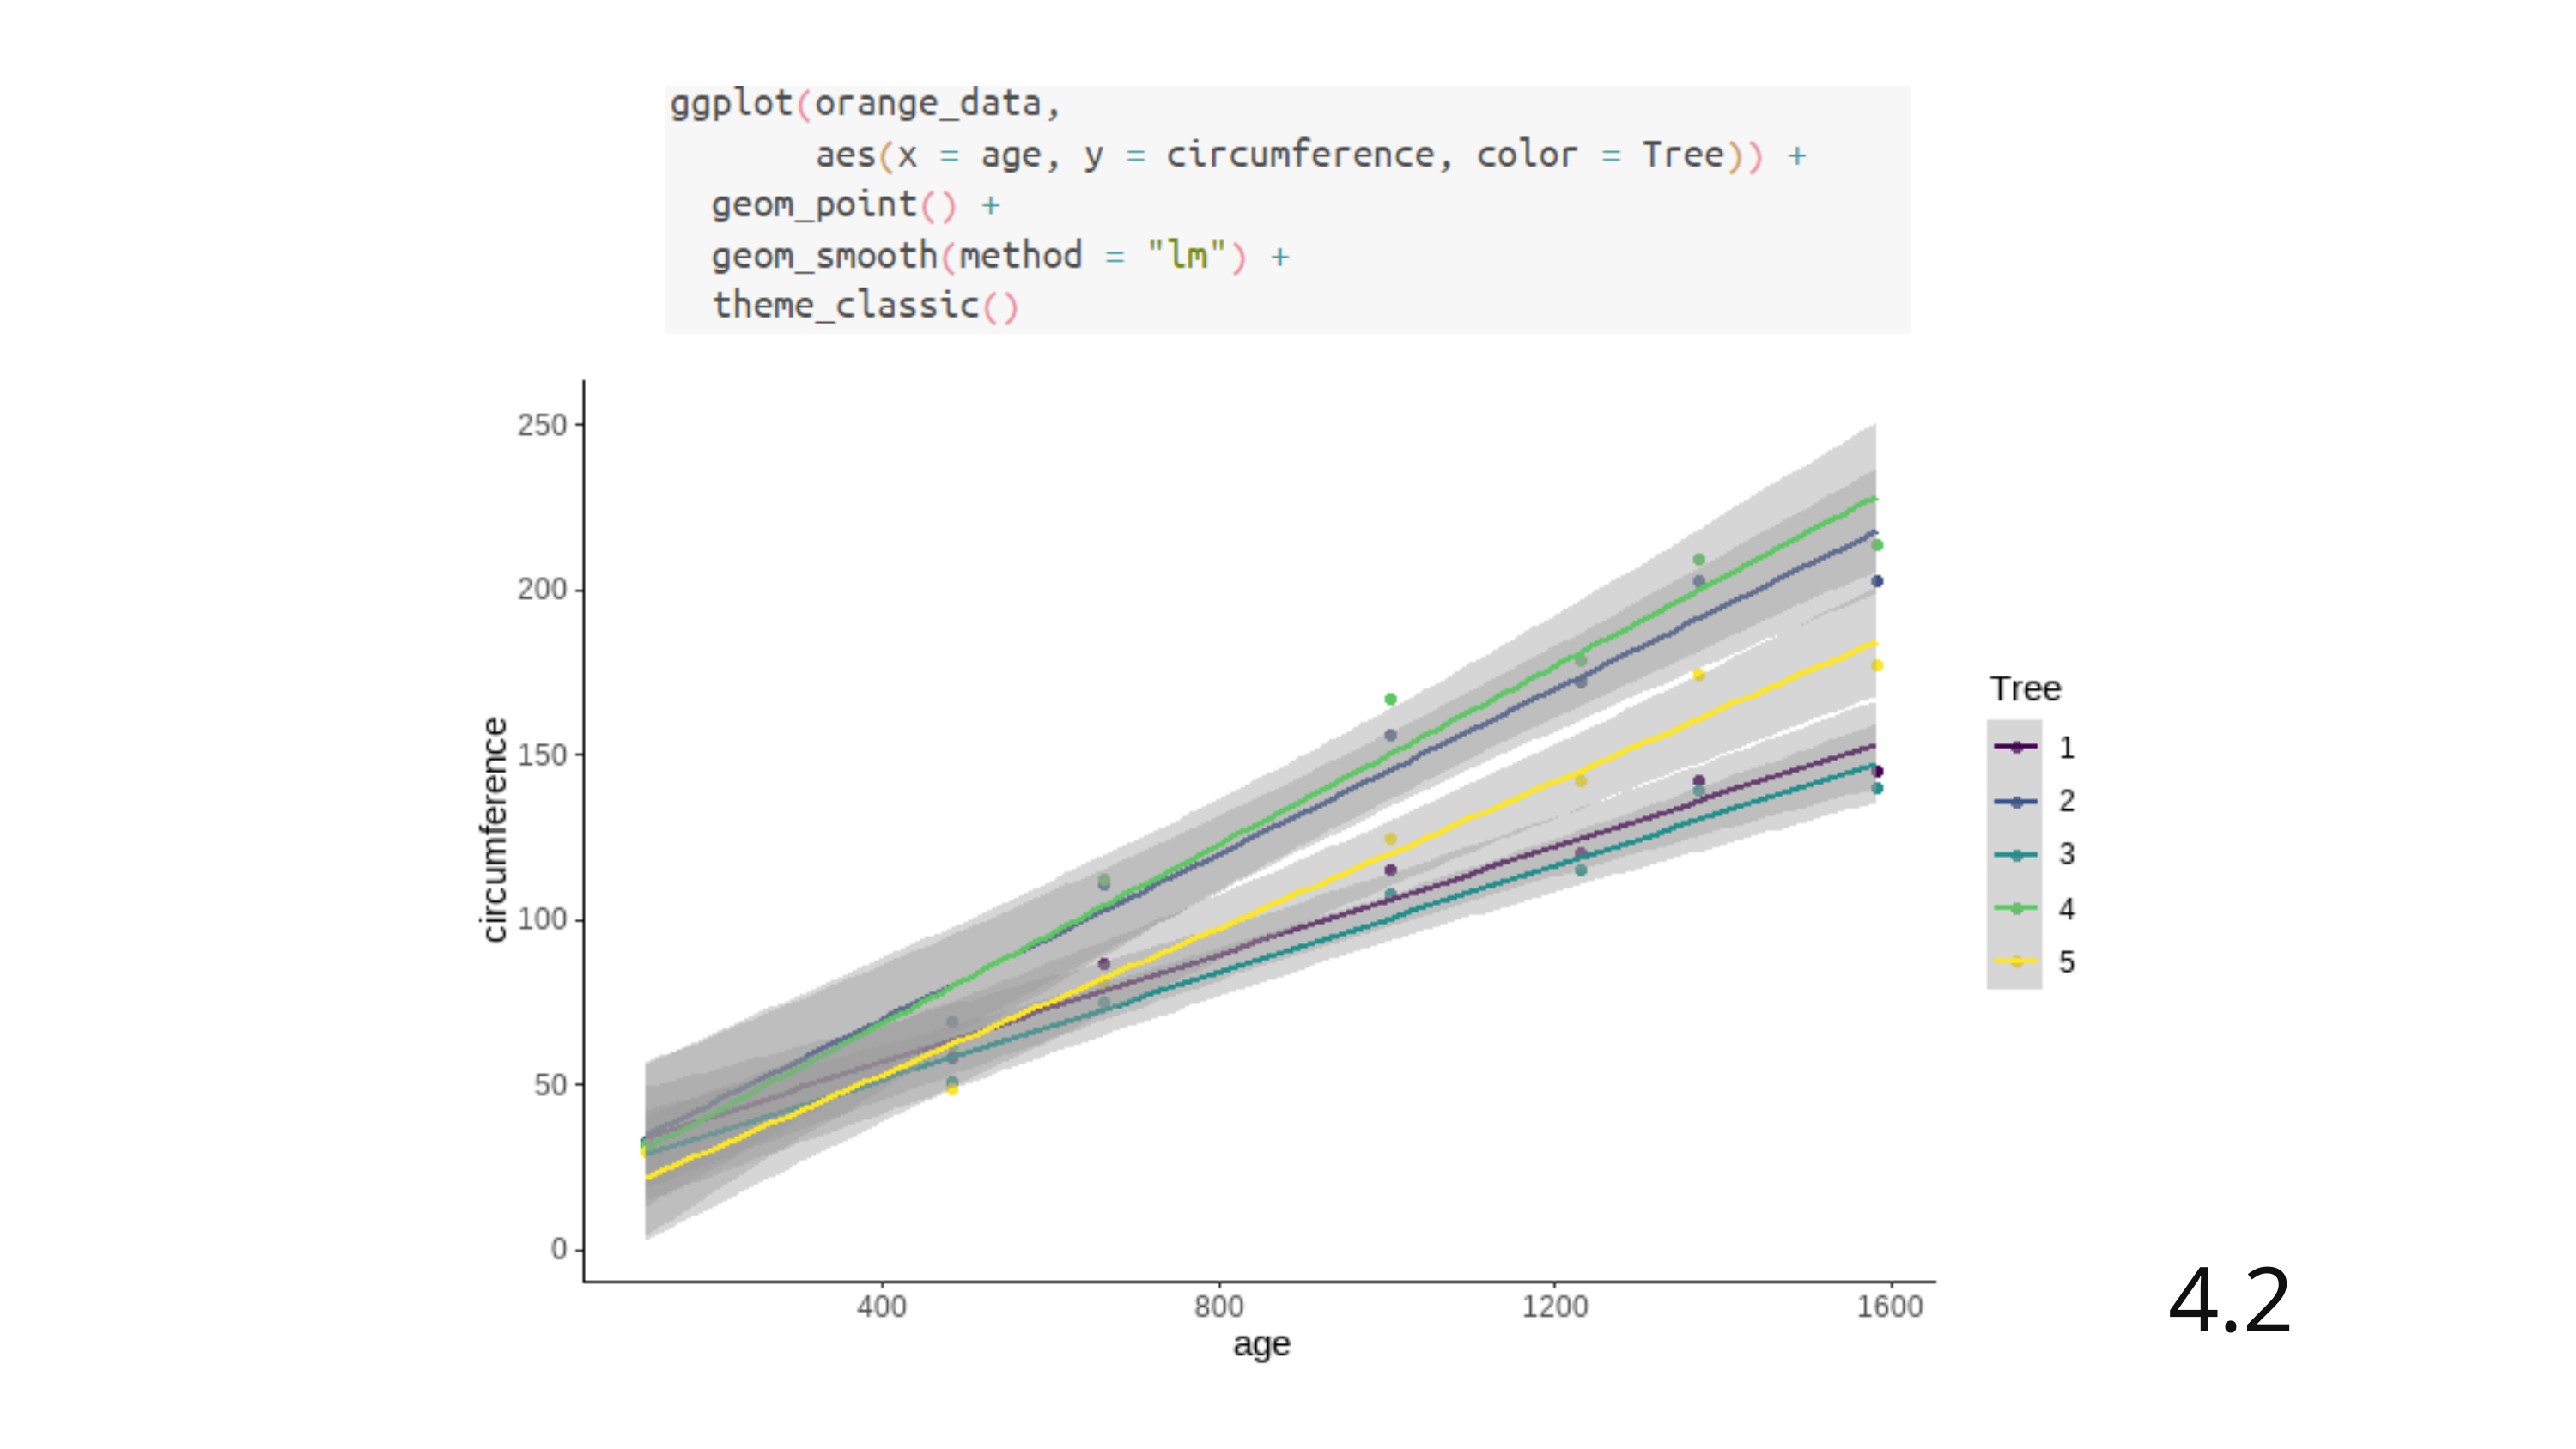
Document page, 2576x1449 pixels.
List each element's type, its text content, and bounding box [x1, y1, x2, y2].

text_box [665, 86, 1911, 334]
text_box 4.2 [2168, 1264, 2503, 1349]
text_box [465, 364, 2111, 1380]
